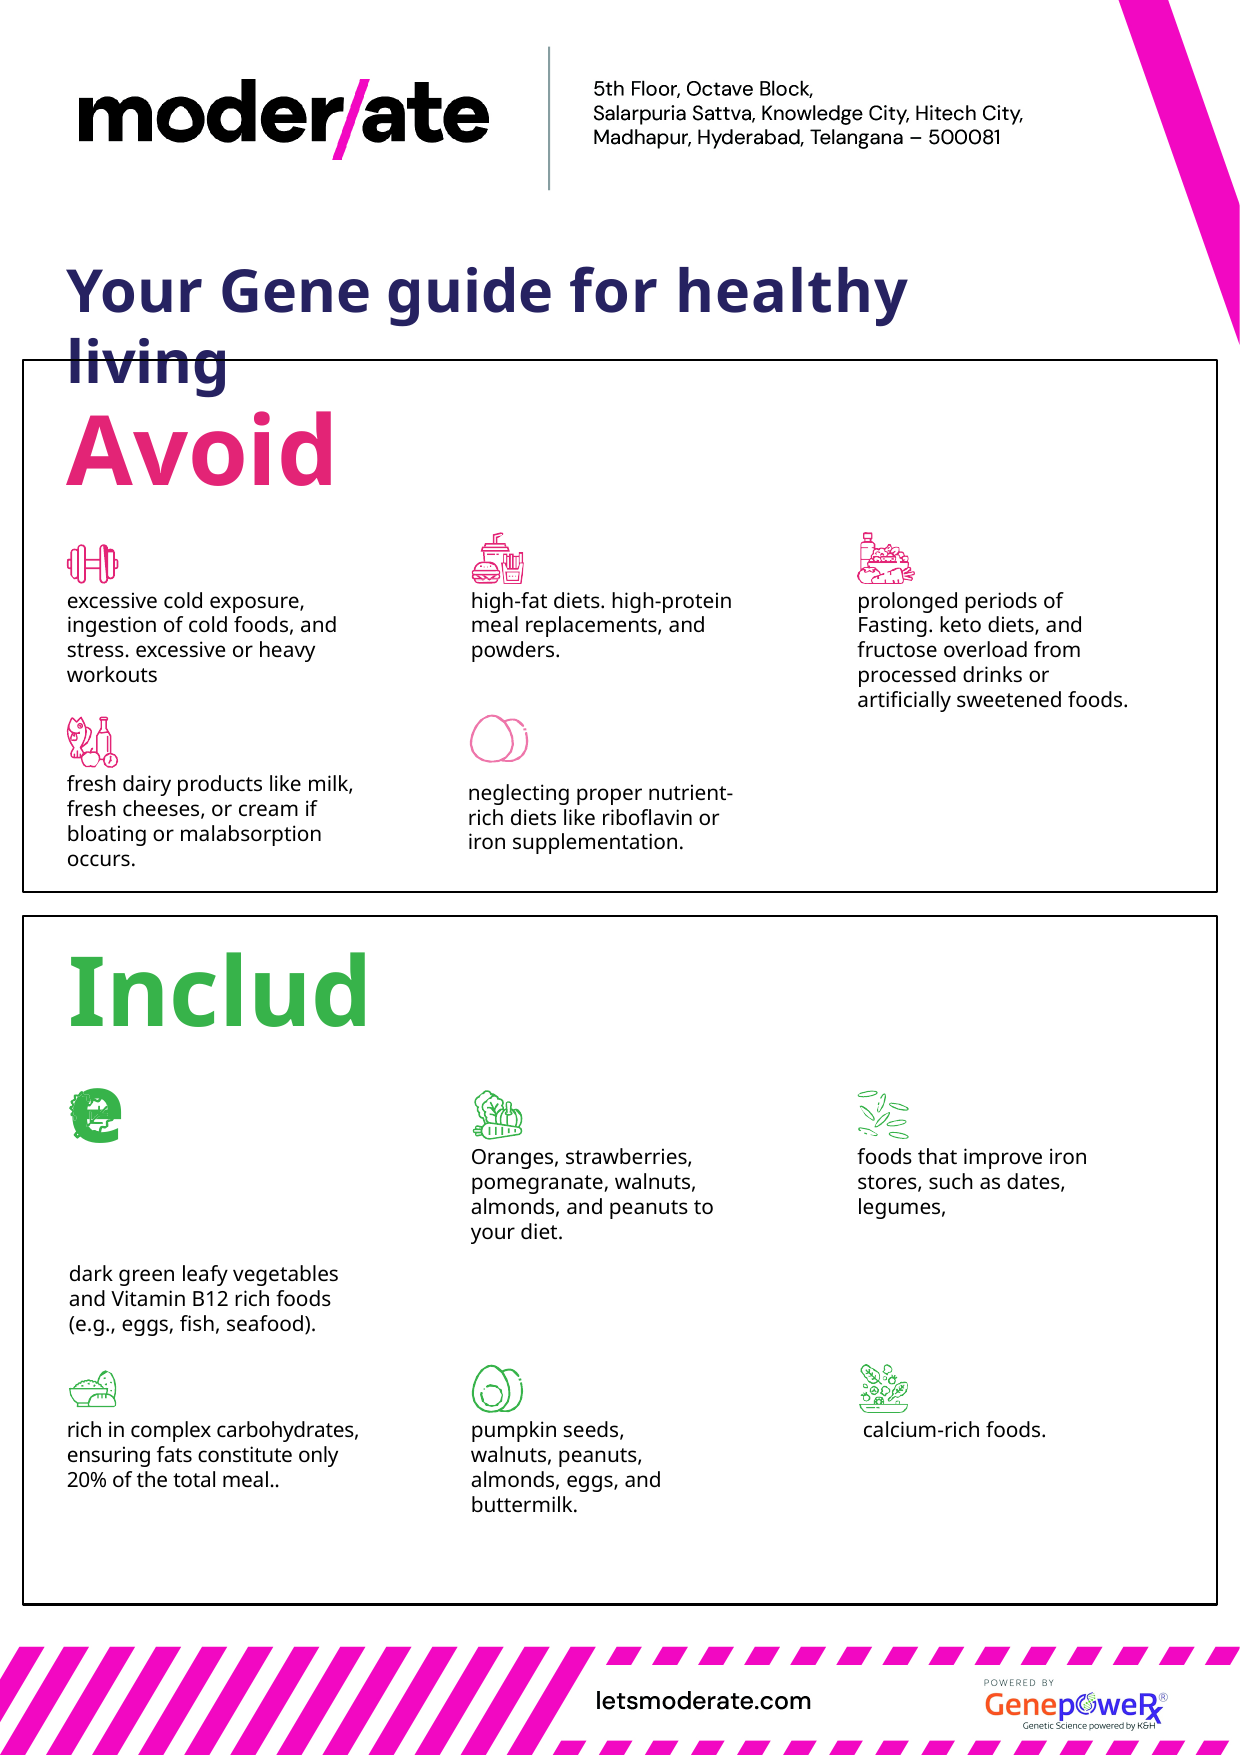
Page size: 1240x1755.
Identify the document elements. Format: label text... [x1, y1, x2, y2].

picture [0, 0, 1240, 1755]
text_box rich in complex carbohydrates, ensuring fats constitute only 20% of the total meal.. [66, 1414, 372, 1492]
text_box Oranges, strawberries, pomegranate, walnuts, almonds, and peanuts to your diet. [470, 1141, 727, 1244]
text_box [859, 1105, 875, 1121]
text_box [472, 1090, 523, 1140]
text_box Your Gene guide for healthy living [64, 251, 1058, 360]
text_box [889, 1102, 909, 1111]
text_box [66, 532, 916, 769]
text_box Avoid excessive cold exposure, ingestion of cold foods, and stress. excessive or heavy workouts [66, 386, 376, 531]
text_box calcium-rich foods. [857, 1414, 1150, 1442]
text_box [68, 1370, 117, 1408]
text_box fresh dairy products like milk, fresh cheeses, or cream if bloating or malabsorption occurs. [66, 775, 356, 871]
text_box [22, 916, 1218, 1605]
text_box [858, 1127, 878, 1137]
text_box [22, 360, 1218, 892]
text_box [886, 1119, 907, 1127]
text_box pumpkin seeds, walnuts, peanuts, almonds, eggs, and buttermilk. [470, 1414, 697, 1517]
text_box foods that improve iron stores, such as dates, legumes, [857, 1141, 1156, 1219]
text_box [857, 1090, 878, 1098]
text_box Include dark green leafy vegetables and Vitamin B12 rich foods (e.g., eggs, fish, seafood). [66, 926, 425, 1336]
text_box prolonged periods of Fasting. keto diets, and fructose overload from processed drinks or artificially sweetened foods. [920, 585, 1145, 713]
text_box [471, 1364, 524, 1414]
text_box [888, 1131, 909, 1139]
text_box neglecting proper nutrient-rich diets like riboflavin or iron supplementation. [467, 777, 758, 854]
text_box [877, 1093, 886, 1113]
